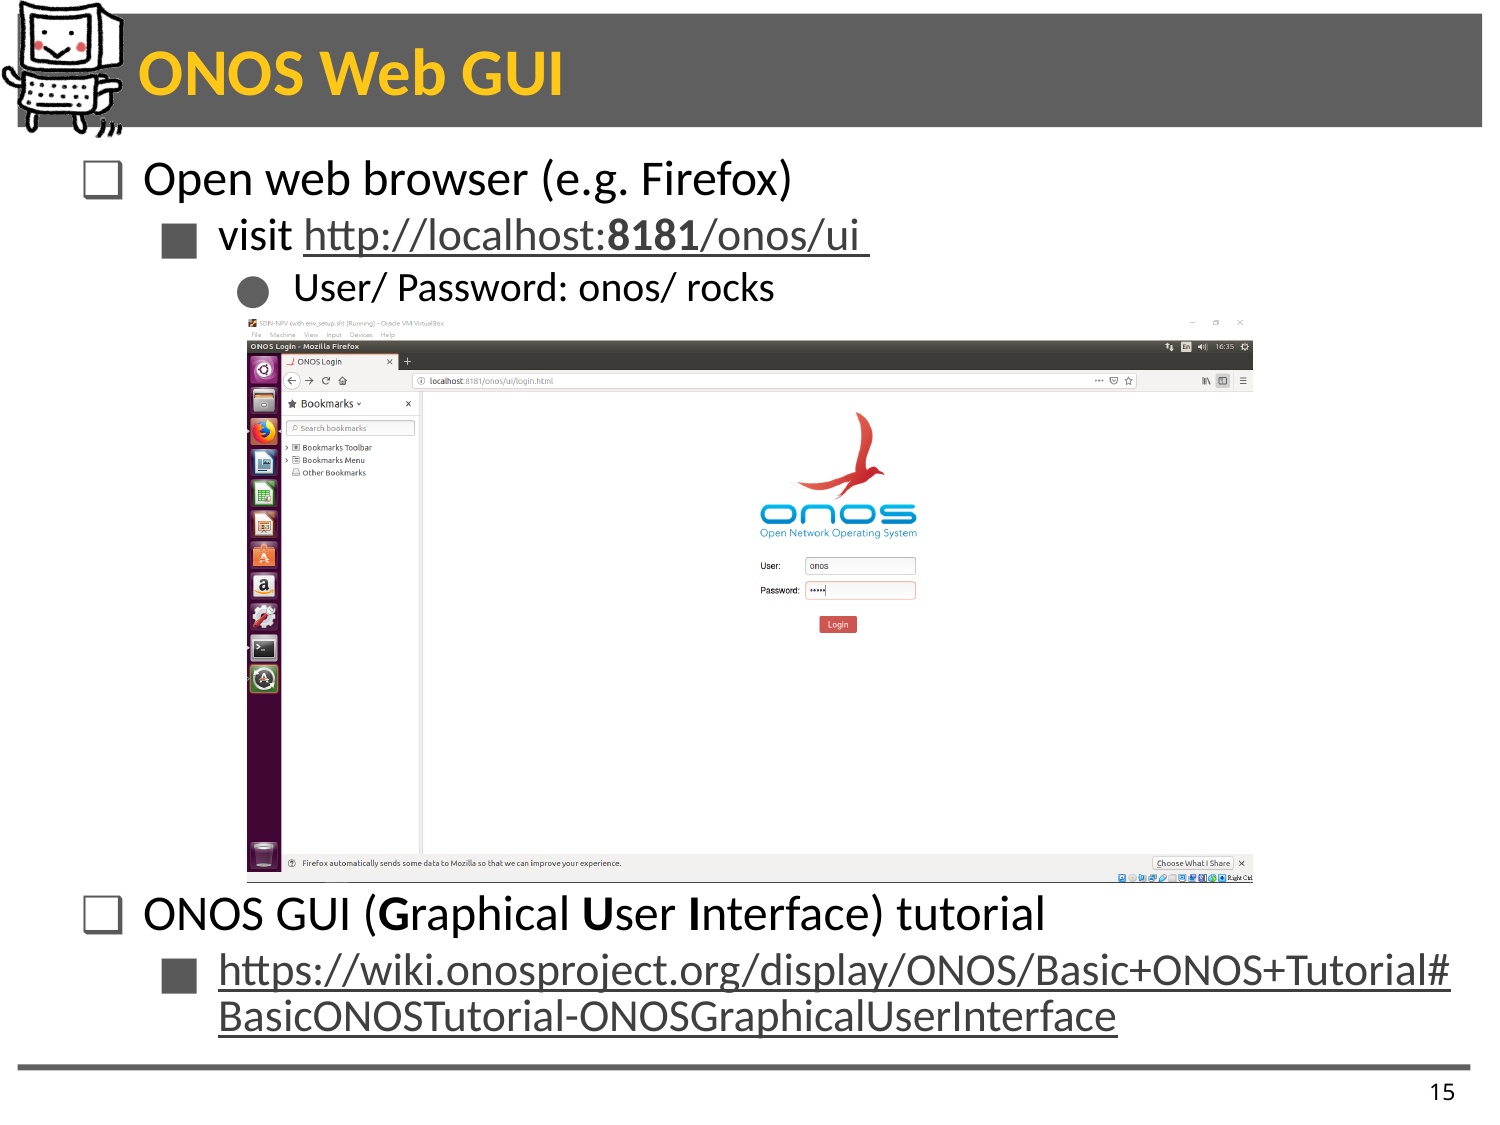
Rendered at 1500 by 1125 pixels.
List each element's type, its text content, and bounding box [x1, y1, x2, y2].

title ONOS Web GUI [123, 31, 1500, 106]
picture [246, 316, 1254, 884]
picture [0, 0, 128, 138]
slide_number 15 [1104, 1070, 1471, 1124]
list Open web browser (e.g. Firefox) visit http://localhost:8181/onos/ui User/ Password: onos/ rocks ONOS GUI (Graphical User Interface) tutorial https://wiki.onosproject.org/display/ONOS/Basic+ONOS+Tutorial#BasicONOSTutorial-ONOSGraphicalUserInterface [53, 130, 1471, 1071]
